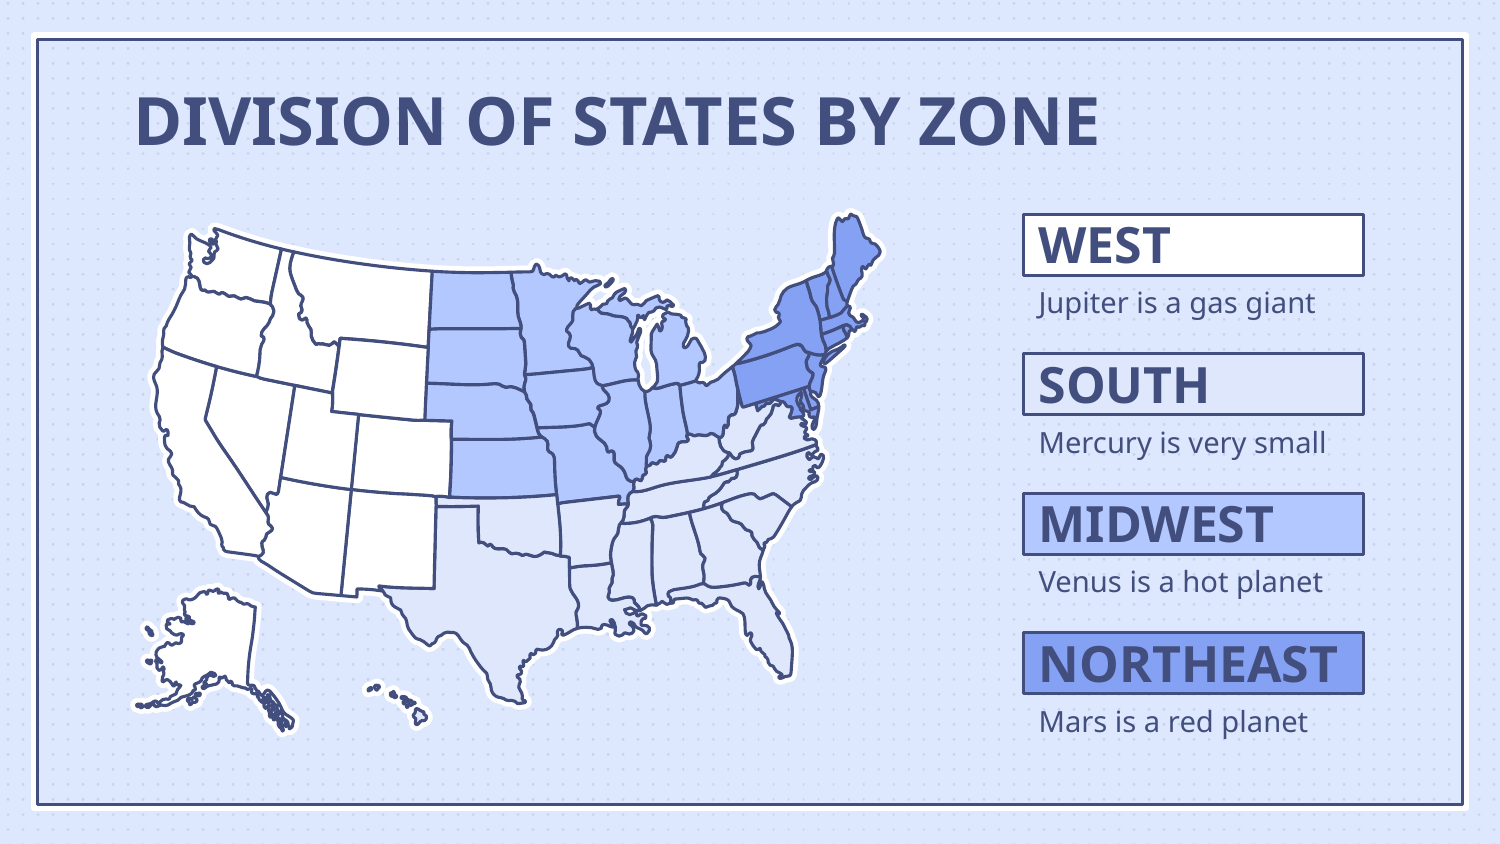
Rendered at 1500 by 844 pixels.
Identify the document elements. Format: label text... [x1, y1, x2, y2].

subtitle WEST [1023, 214, 1364, 269]
subtitle MIDWEST [1023, 493, 1364, 548]
subtitle Mercury is very small [1023, 409, 1364, 471]
subtitle SOUTH [1023, 353, 1364, 409]
subtitle Mars is a red planet [1023, 688, 1364, 750]
picture [0, 0, 1500, 844]
subtitle NORTHEAST [1023, 632, 1364, 688]
title DIVISION OF STATES BY ZONE [118, 63, 1382, 161]
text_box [135, 213, 881, 732]
subtitle Jupiter is a gas giant [1023, 269, 1364, 331]
subtitle Venus is a hot planet [1023, 548, 1364, 610]
